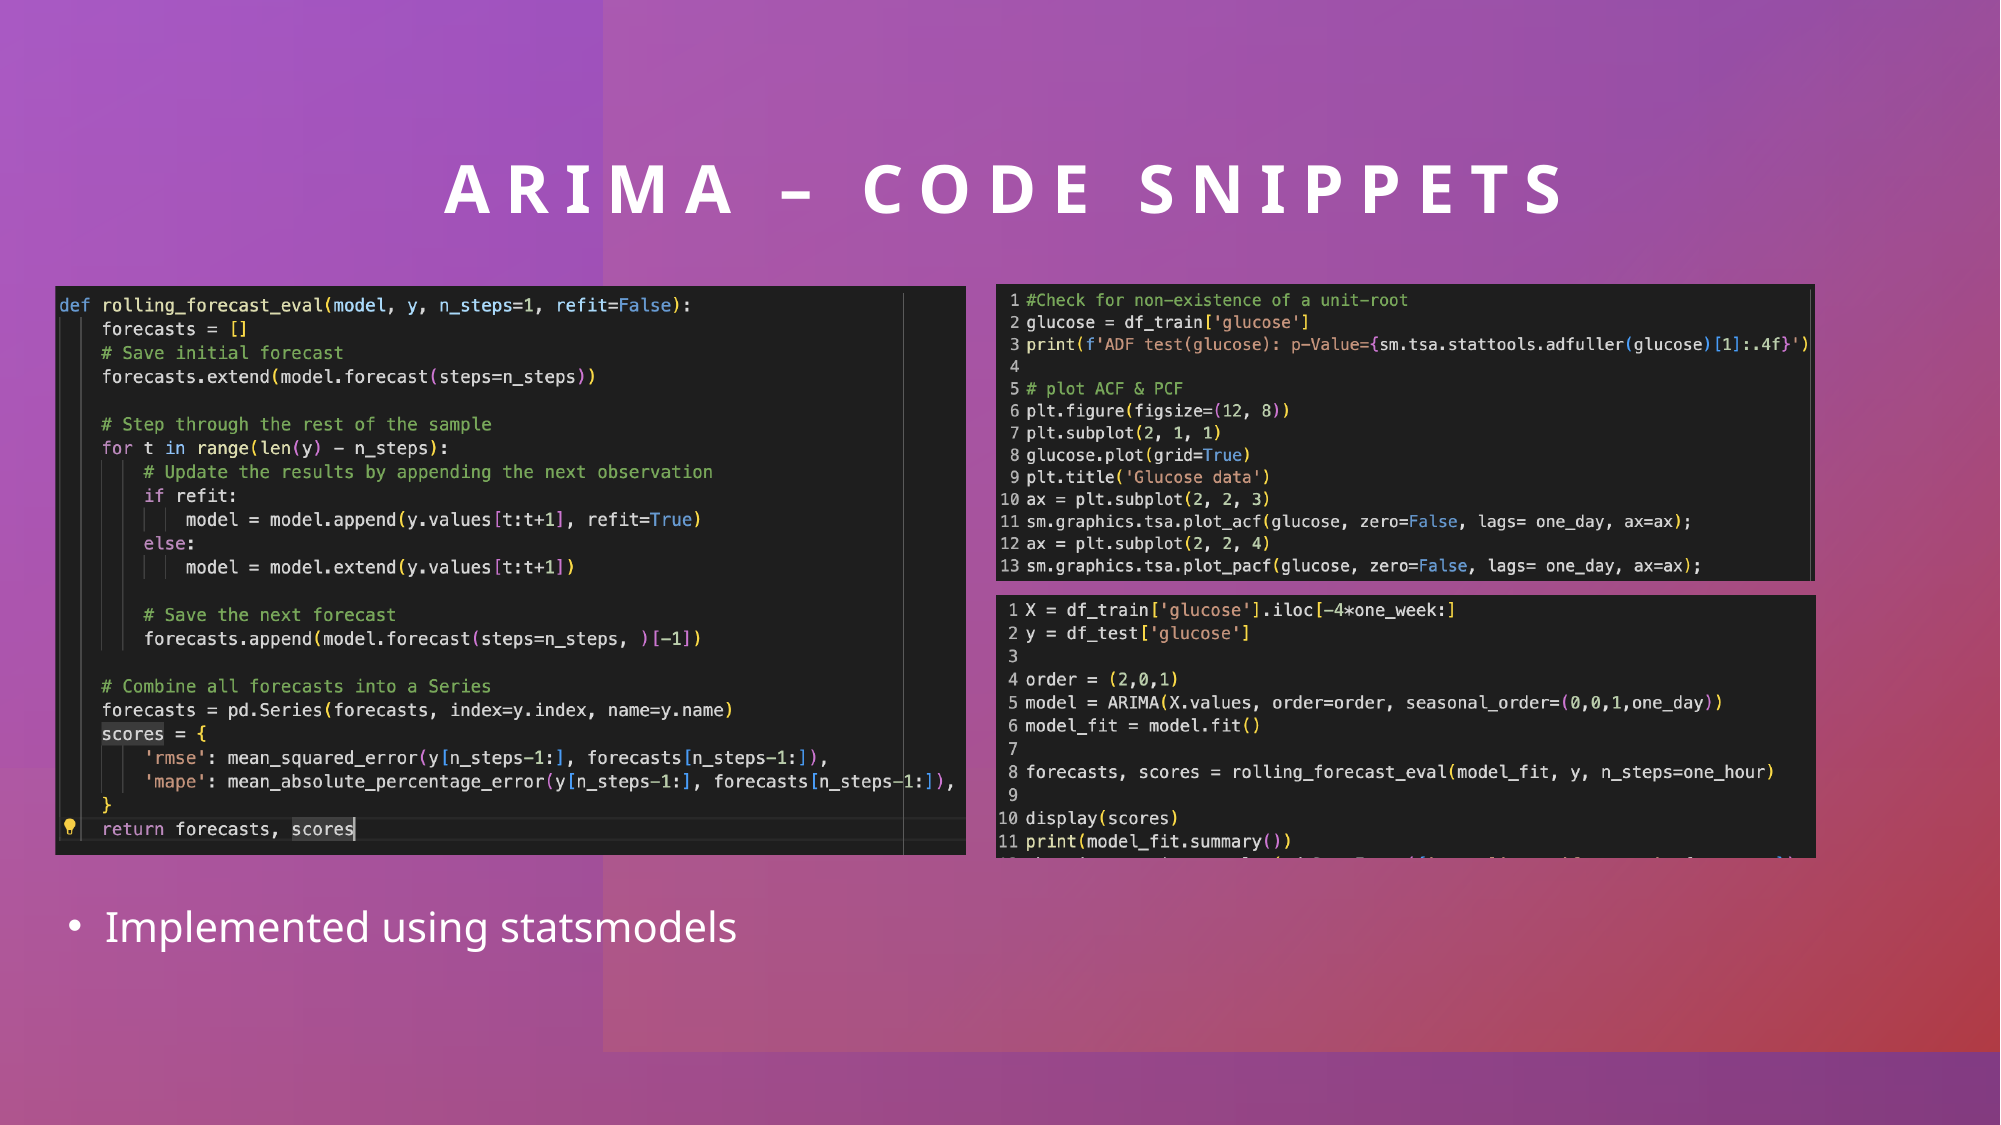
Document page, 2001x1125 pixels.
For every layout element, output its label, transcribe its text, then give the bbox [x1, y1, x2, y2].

title ARIMA – Code snippets [154, 114, 1853, 271]
picture [996, 284, 1815, 581]
picture [55, 286, 966, 855]
text_box [0, 769, 2000, 1125]
list Implemented using statsmodels [67, 890, 1907, 1054]
picture [996, 595, 1816, 858]
text_box [0, 0, 2000, 769]
